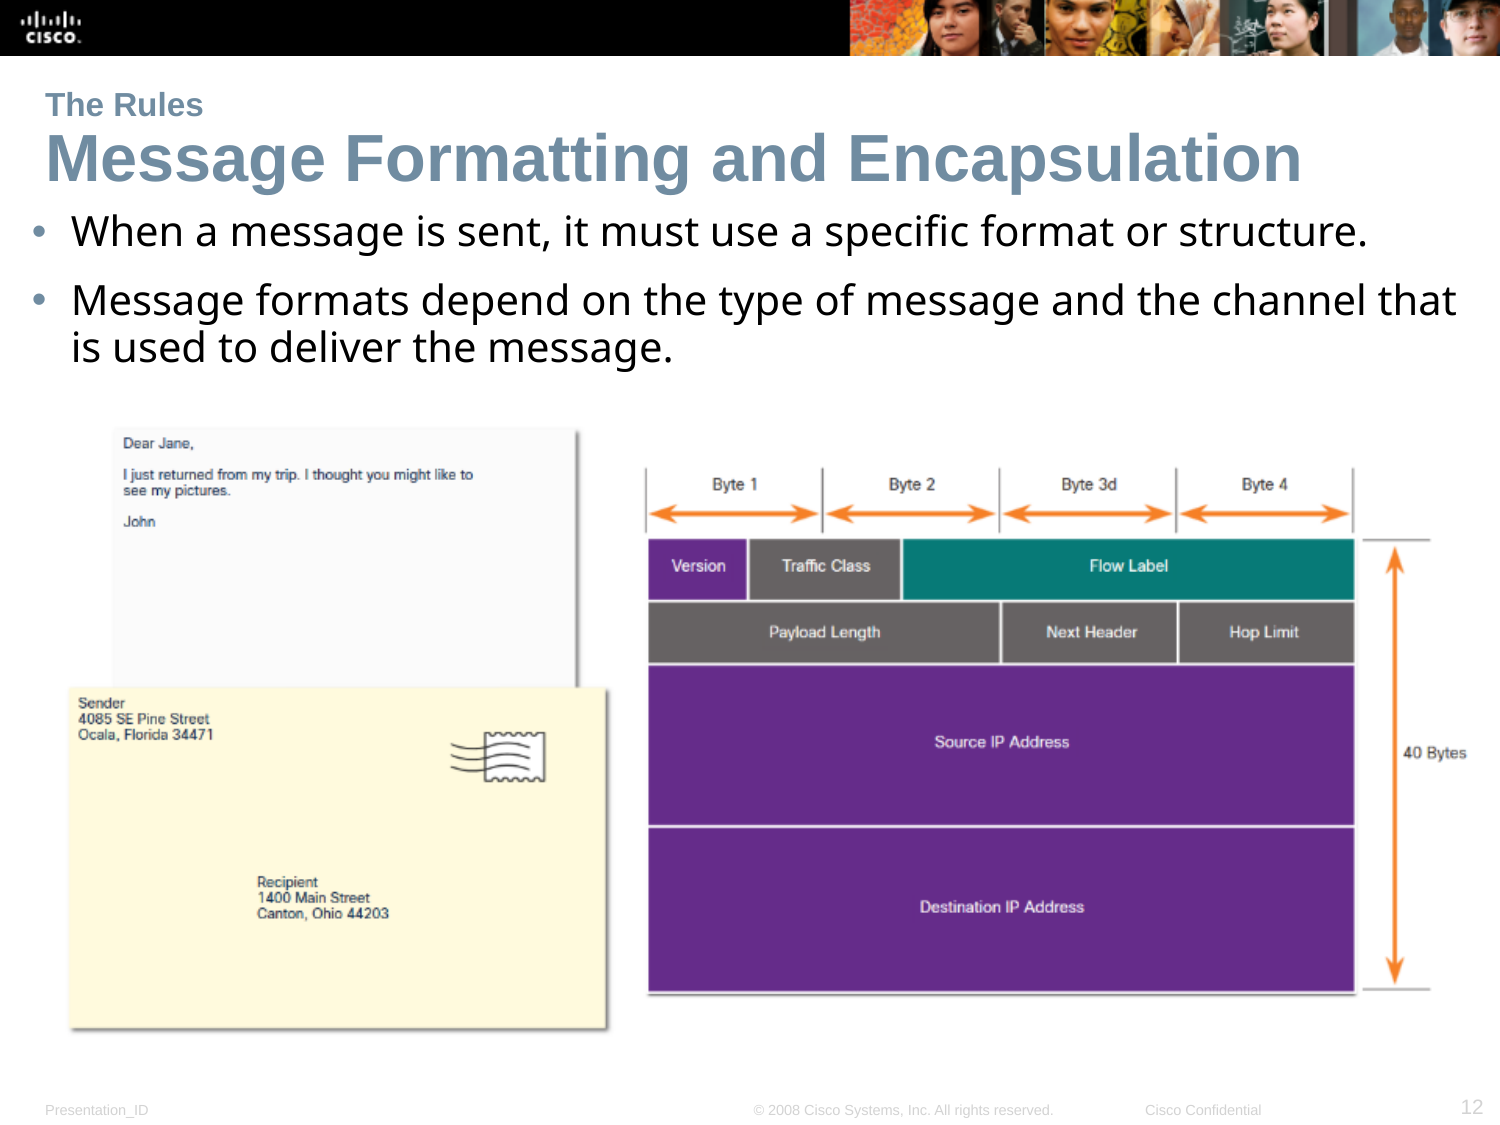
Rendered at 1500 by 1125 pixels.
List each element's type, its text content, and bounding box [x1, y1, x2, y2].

picture [59, 422, 1477, 1041]
picture [0, 0, 1500, 56]
title The Rules Message Formatting and Encapsulation [31, 64, 1471, 202]
list When a message is sent, it must use a specific format or structure. Message formats depend on the type of message and the channel that is used to deliver the message. [18, 202, 1471, 377]
